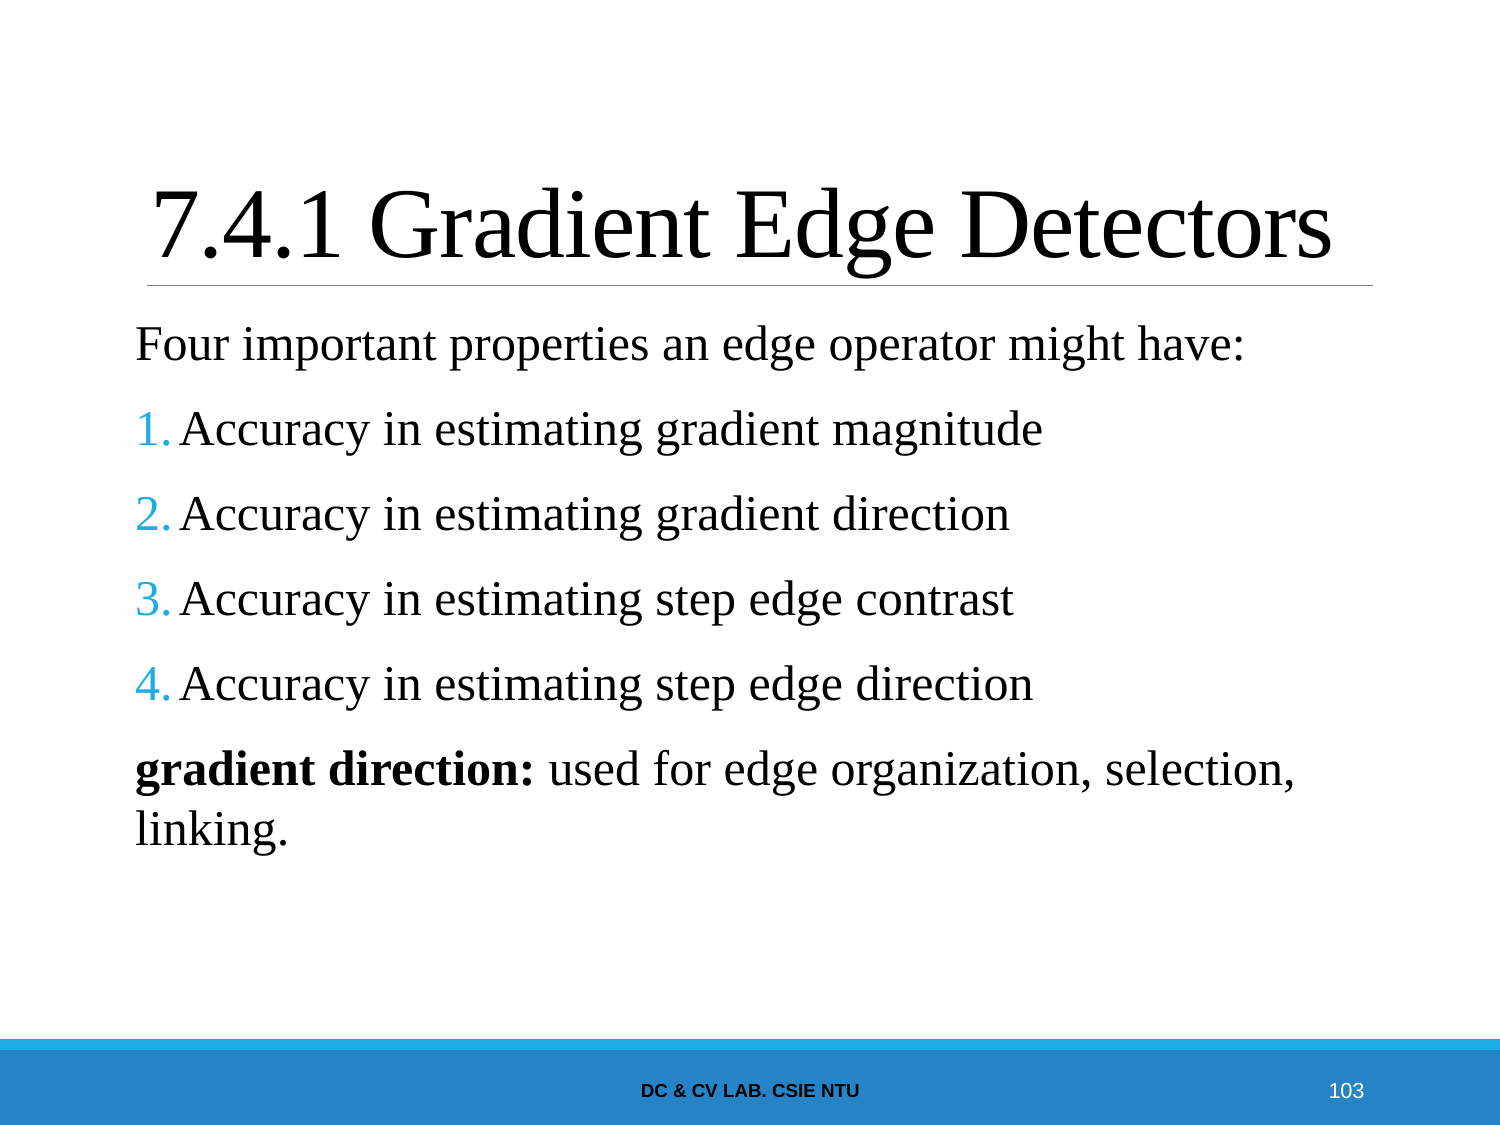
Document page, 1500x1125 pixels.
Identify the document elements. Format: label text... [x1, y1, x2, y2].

list Four important properties an edge operator might have: Accuracy in estimating gradient magnitude Accuracy in estimating gradient direction Accuracy in estimating step edge contrast Accuracy in estimating step edge direction gradient direction: used for edge organization, selection, linking. [135, 302, 1373, 963]
title 7.4.1 Gradient Edge Detectors [135, 47, 1373, 285]
footer DC & CV Lab. CSIE NTU [453, 1059, 1047, 1120]
slide_number 103 [1218, 1059, 1380, 1120]
